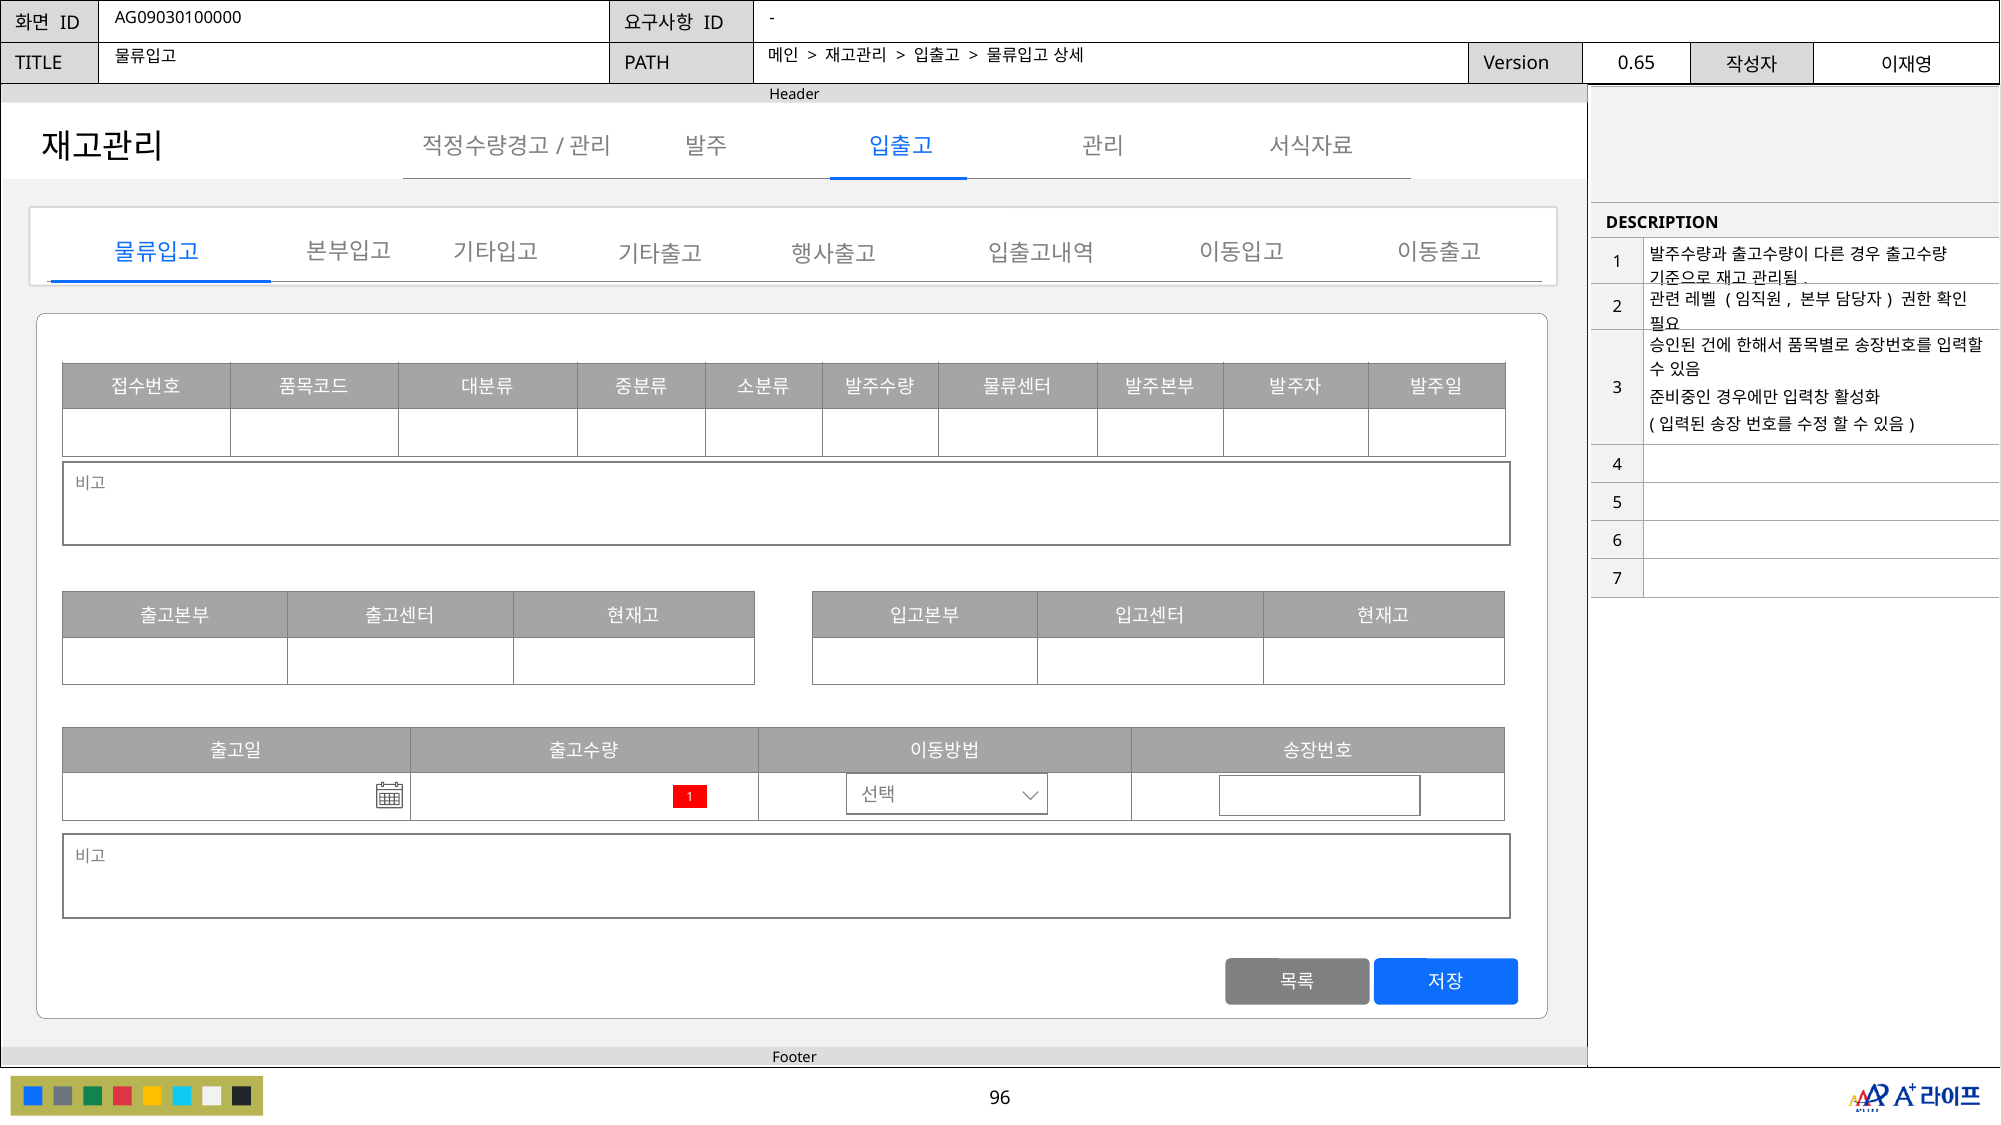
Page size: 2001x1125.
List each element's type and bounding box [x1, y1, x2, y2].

table_header [63, 728, 410, 772]
table_header [1038, 592, 1263, 637]
table_header [399, 364, 577, 408]
table_header [63, 364, 230, 408]
table_cell [1591, 483, 1643, 520]
list [99, 1, 610, 37]
table_cell [63, 409, 230, 456]
table_header [63, 592, 287, 637]
table_cell [1591, 284, 1643, 329]
table_header [759, 728, 1131, 772]
list [753, 39, 1465, 75]
table_cell [1644, 445, 1999, 482]
table_header [1224, 364, 1368, 408]
table_cell [1591, 445, 1643, 482]
table_header [578, 364, 705, 408]
table_header [1098, 364, 1223, 408]
table_cell [939, 409, 1097, 456]
table_cell [1369, 409, 1505, 456]
text_box [28, 205, 1559, 287]
table_cell [1644, 559, 1999, 597]
table_cell [399, 409, 577, 456]
table_cell [288, 638, 513, 684]
table_cell [1264, 638, 1504, 684]
table_header [1369, 364, 1505, 408]
table_cell [1591, 330, 1643, 444]
table_cell [1644, 238, 1999, 283]
table_header [706, 364, 822, 408]
table_cell [1591, 521, 1643, 558]
table_cell [1644, 284, 1999, 329]
table_cell [1038, 638, 1263, 684]
text_box [670, 123, 743, 167]
table_cell [1132, 773, 1504, 820]
text_box [408, 124, 627, 167]
table_cell [1591, 559, 1643, 597]
table_header [1132, 728, 1504, 772]
picture [1848, 1083, 1980, 1112]
table_header [411, 728, 758, 772]
table_cell [578, 409, 705, 456]
table_header [813, 592, 1037, 637]
table_header [939, 364, 1097, 408]
table_cell [1644, 483, 1999, 520]
table_cell [231, 409, 398, 456]
table_cell [1644, 521, 1999, 558]
table_cell [1224, 409, 1368, 456]
table_cell [63, 773, 410, 820]
text_box [1254, 124, 1369, 167]
list [754, 1, 1999, 37]
table_cell [823, 409, 938, 456]
table_cell [1098, 409, 1223, 456]
text_box [1067, 123, 1140, 167]
table_header [823, 364, 938, 408]
text_box [855, 124, 949, 167]
text_box [35, 312, 1549, 1020]
table_header [288, 592, 513, 637]
table_header [514, 592, 754, 637]
table_cell [706, 409, 822, 456]
table_cell [1591, 238, 1643, 283]
table_cell [411, 773, 758, 820]
table_header [231, 364, 398, 408]
table_cell [759, 773, 1131, 820]
text_box [26, 117, 179, 172]
table_cell [1644, 330, 1999, 444]
list [99, 41, 607, 72]
table_cell [813, 638, 1037, 684]
table_cell [514, 638, 754, 684]
table_header [1264, 592, 1504, 637]
table_cell [63, 638, 287, 684]
table_header [1591, 87, 1999, 202]
table_cell [1591, 203, 1999, 237]
